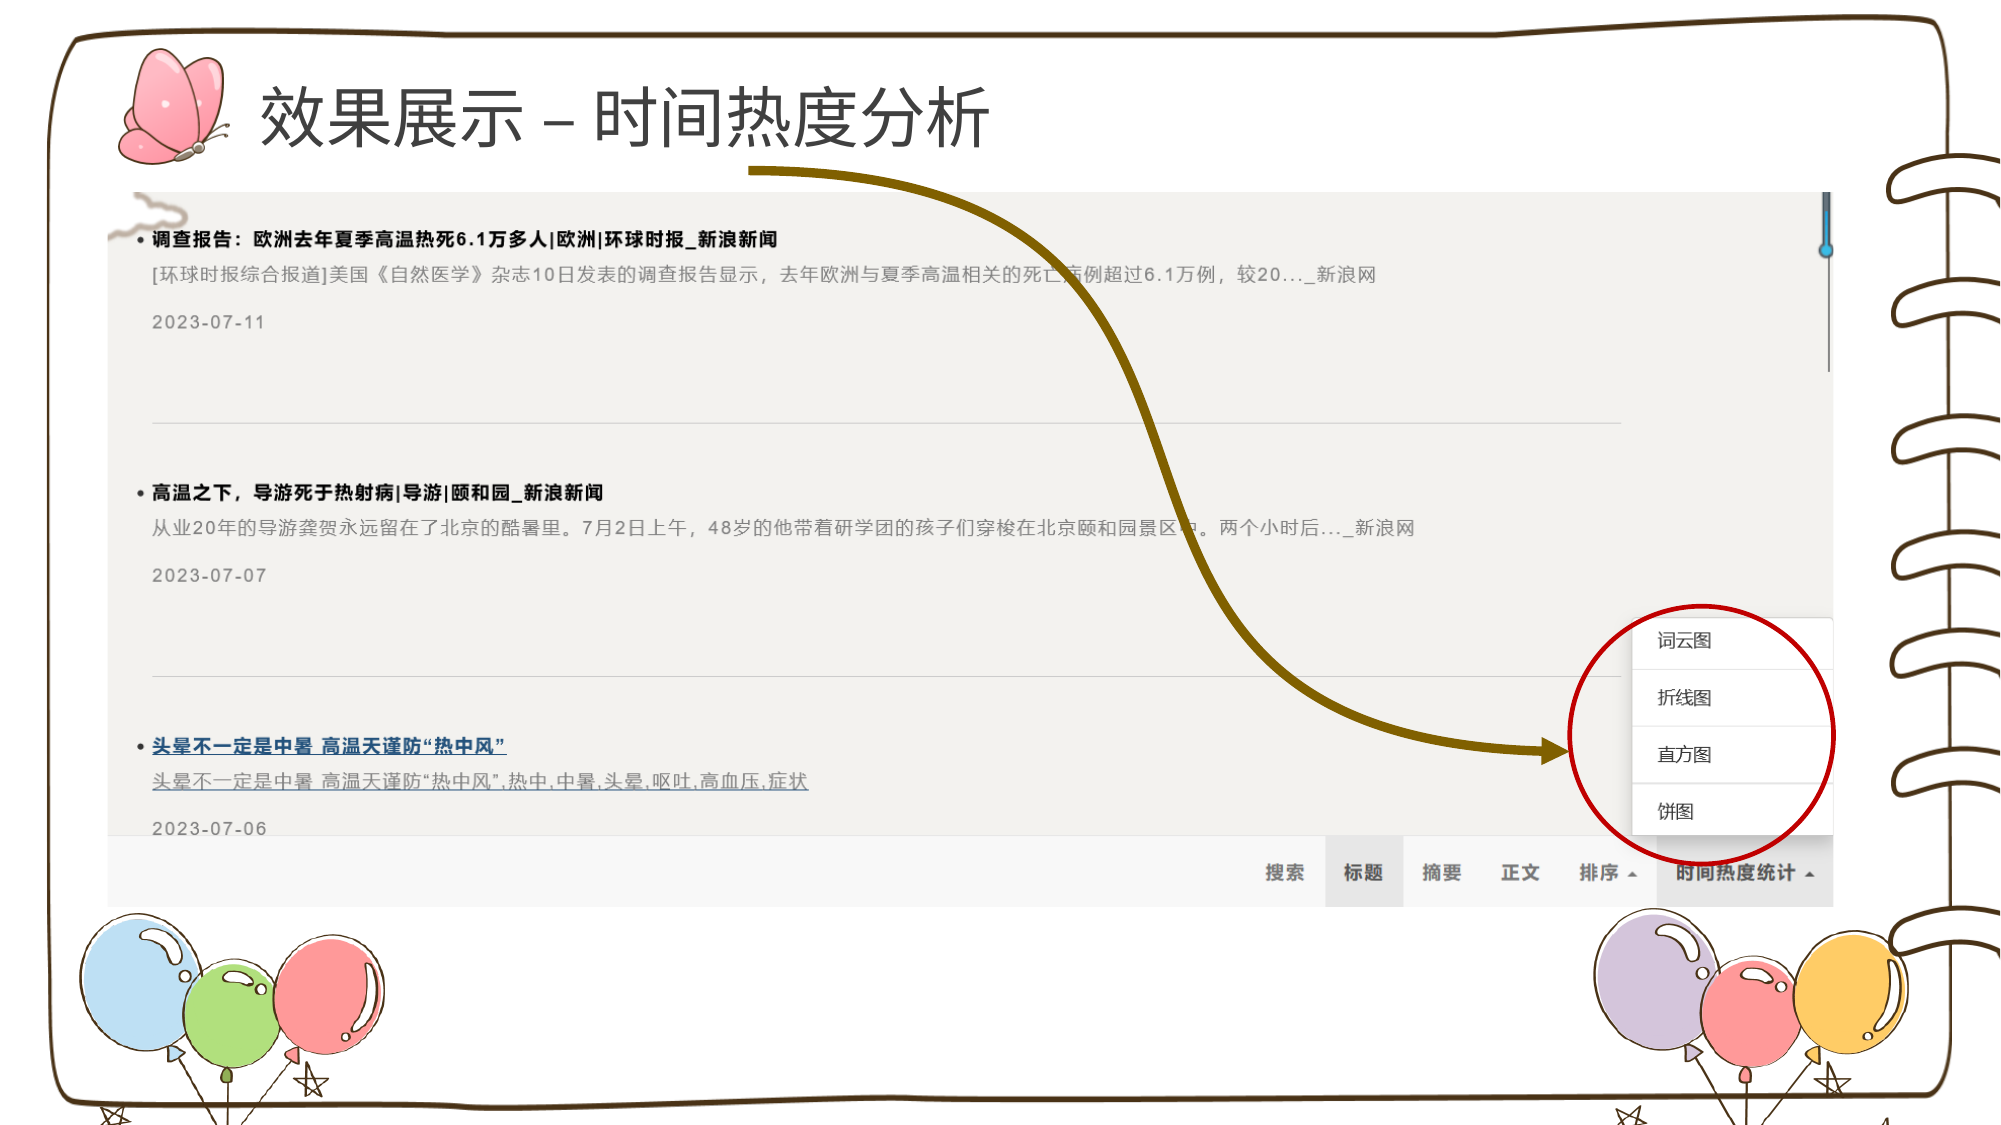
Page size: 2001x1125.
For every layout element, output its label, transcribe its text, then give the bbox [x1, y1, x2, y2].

picture [46, 14, 2001, 1125]
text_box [748, 170, 1570, 752]
text_box 效果展示 – 时间热度分析 [244, 68, 1128, 164]
